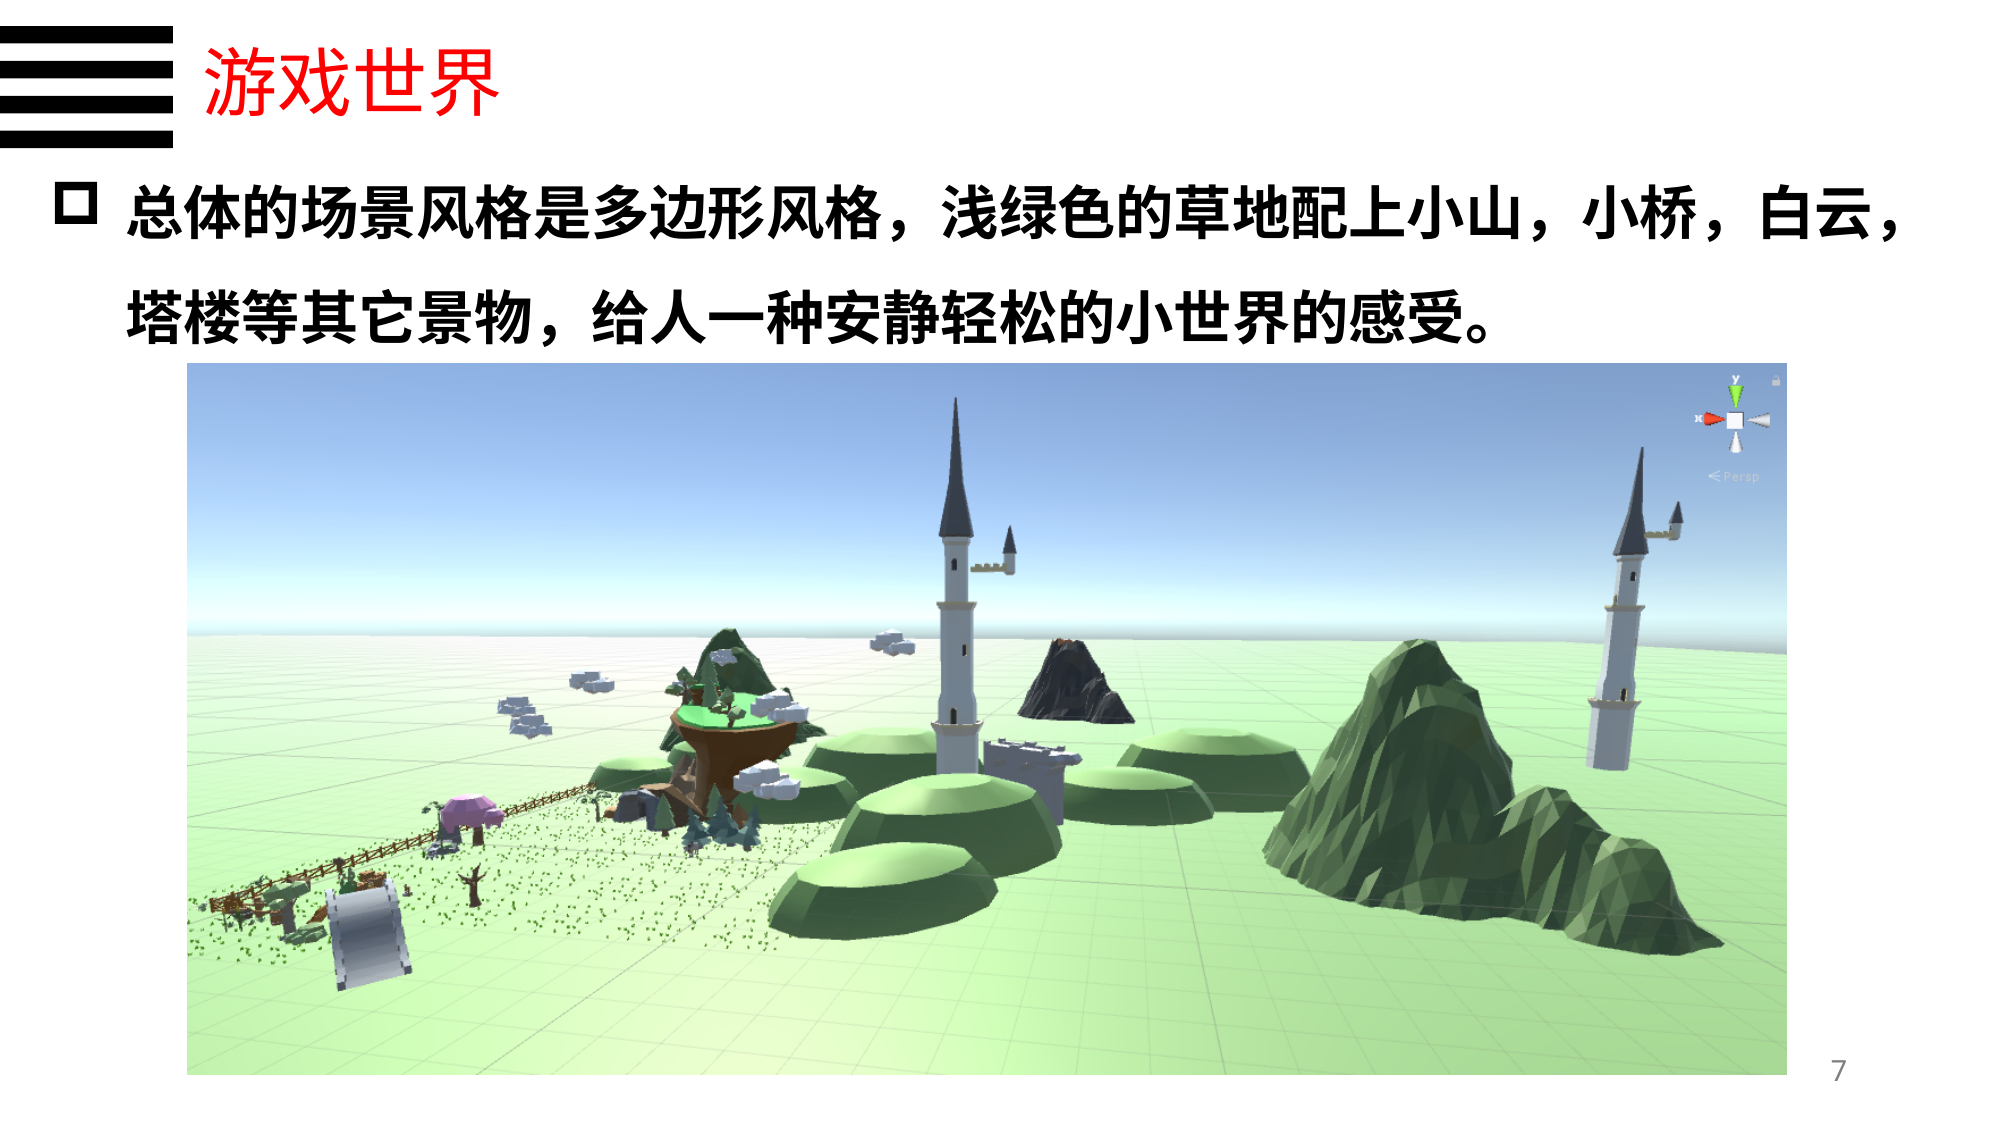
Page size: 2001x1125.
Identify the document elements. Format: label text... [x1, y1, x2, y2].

text_box 游戏世界 [187, 27, 739, 133]
text_box 总体的场景风格是多边形风格，浅绿色的草地配上小山，小桥，白云，塔楼等其它景物，给人一种安静轻松的小世界的感受。 [35, 133, 1956, 464]
picture [187, 363, 1787, 1075]
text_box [0, 26, 173, 149]
slide_number 7 [1412, 1042, 1863, 1103]
